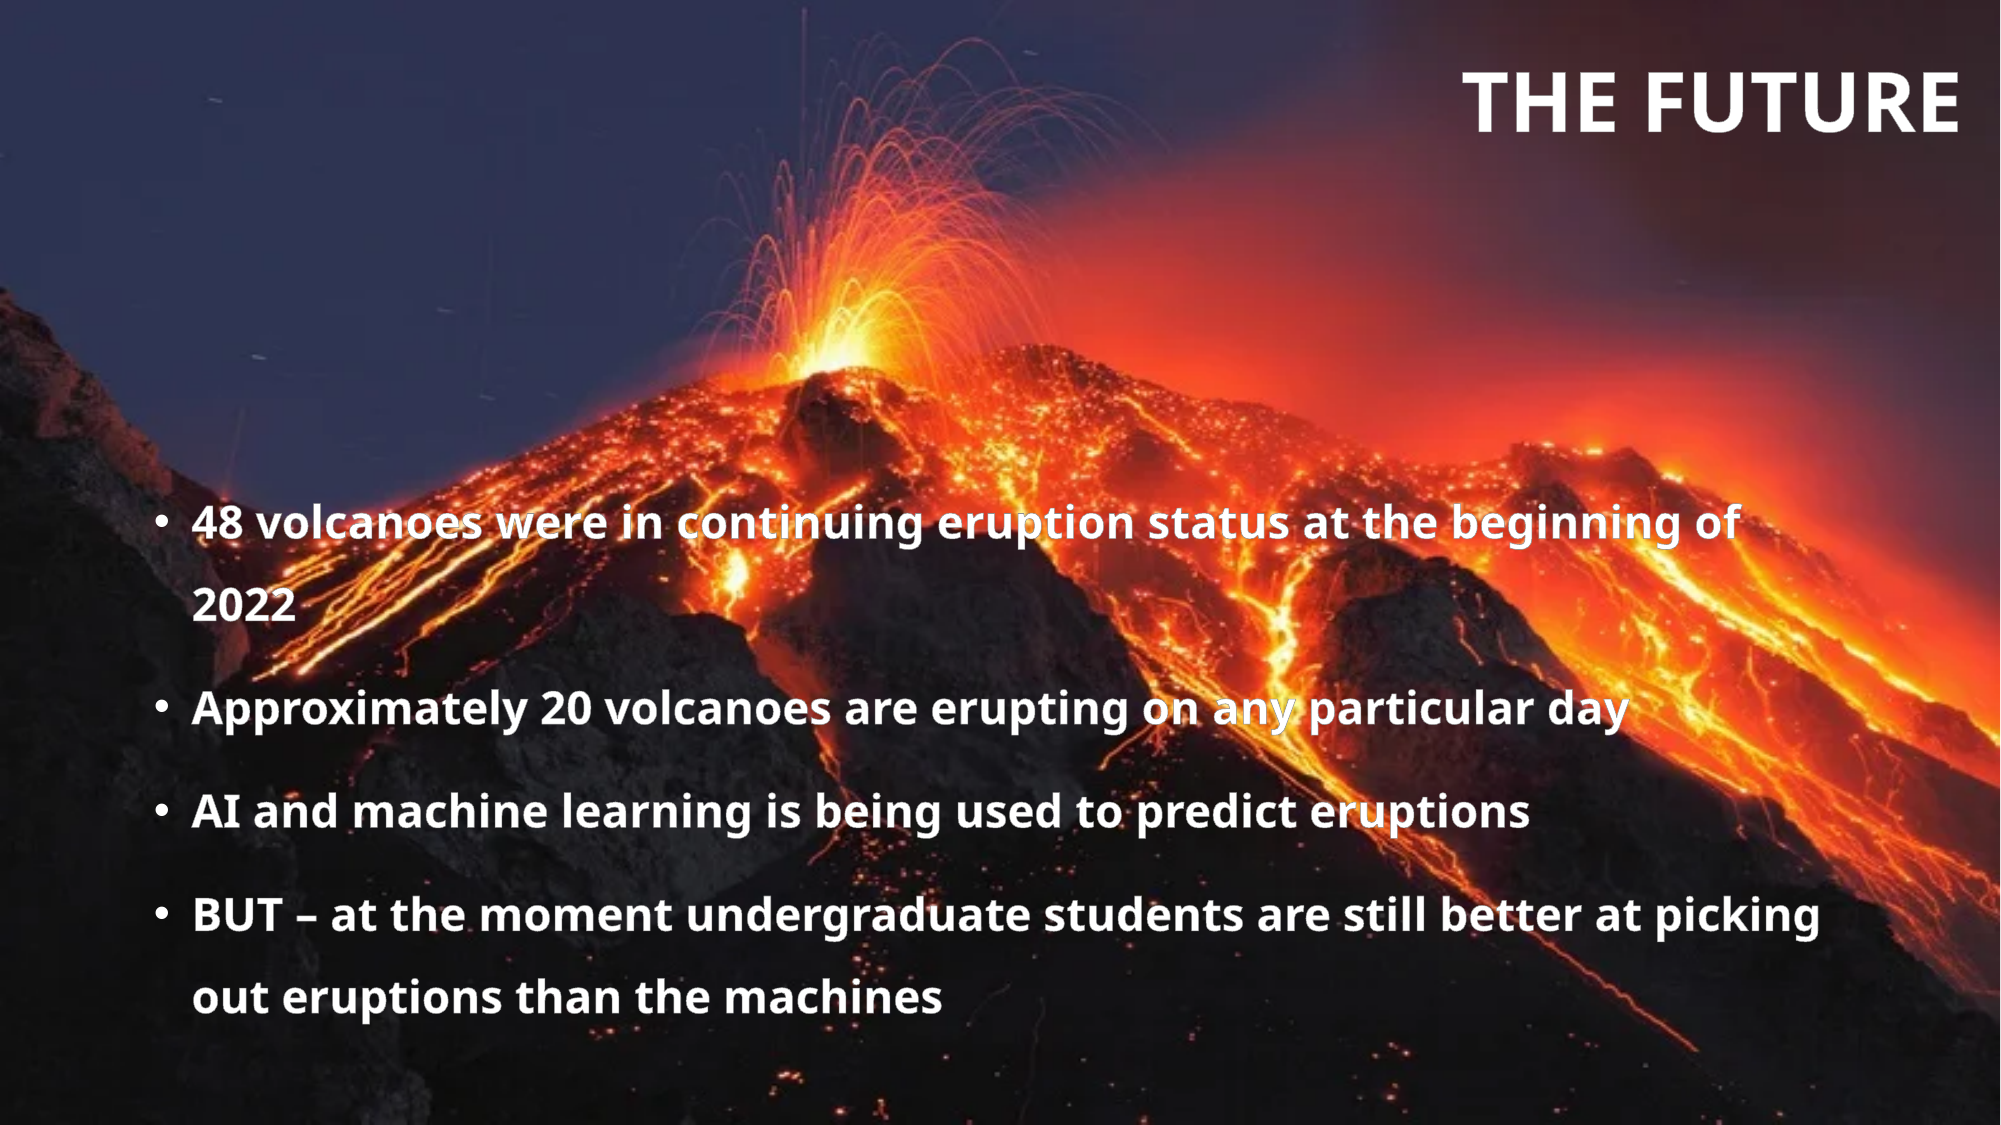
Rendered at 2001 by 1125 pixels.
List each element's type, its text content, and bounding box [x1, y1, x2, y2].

title The future [1028, 0, 1978, 222]
list 48 volcanoes were in continuing eruption status at the beginning of 2022 Approximately 20 volcanoes are erupting on any particular day AI and machine learning is being used to predict eruptions BUT – at the moment undergraduate students are still better at picking out eruptions than the machines [138, 457, 1862, 967]
picture [0, 0, 2001, 1125]
